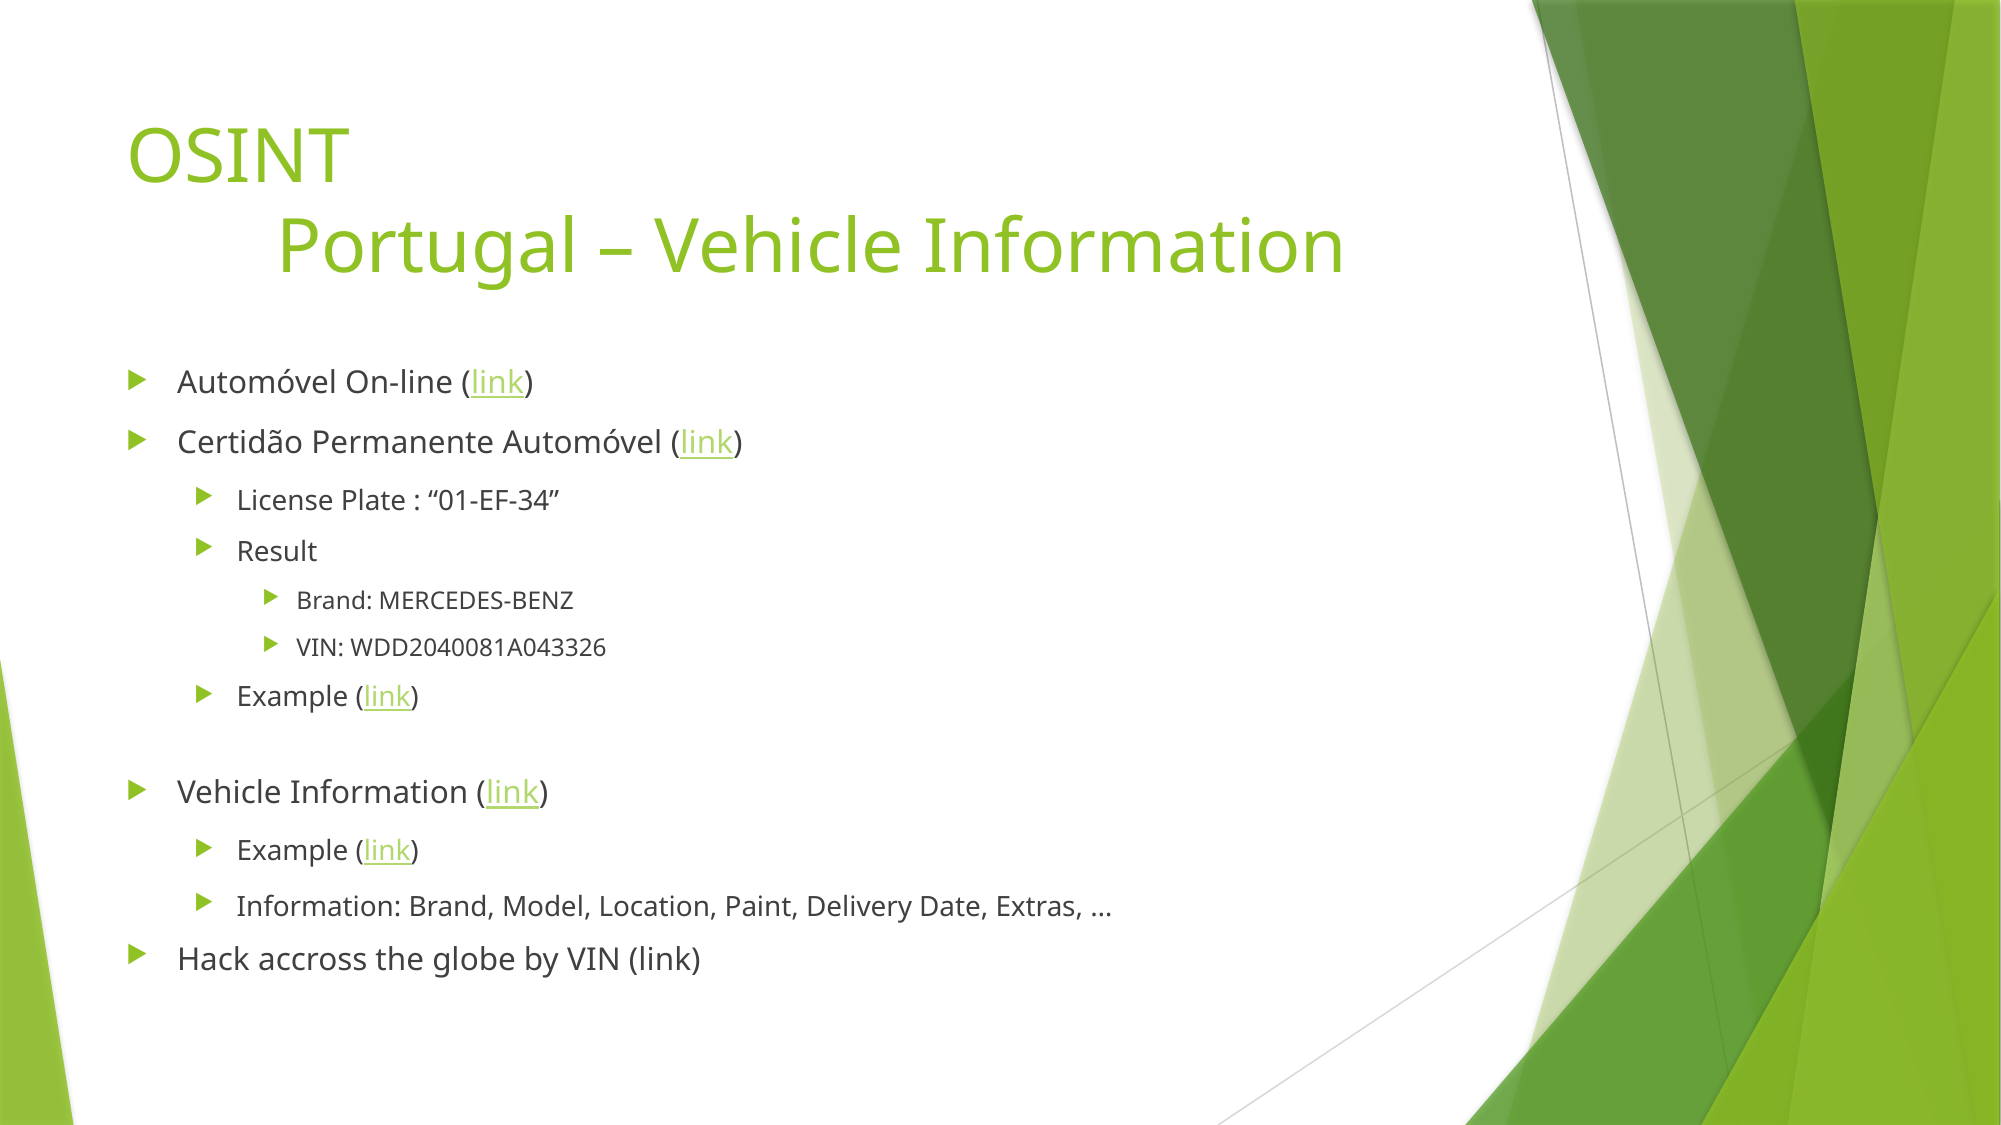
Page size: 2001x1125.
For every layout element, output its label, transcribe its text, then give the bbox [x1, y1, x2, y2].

title OSINT Portugal – Vehicle Information [111, 99, 1522, 317]
list Automóvel On-line (link) Certidão Permanente Automóvel (link) License Plate : “01-EF-34” Result Brand: MERCEDES-BENZ VIN: WDD2040081A043326 Example (link) Vehicle Information (link) Example (link) Information: Brand, Model, Location, Paint, Delivery Date, Extras, … Hack accross the globe by VIN (link) [111, 354, 1522, 992]
